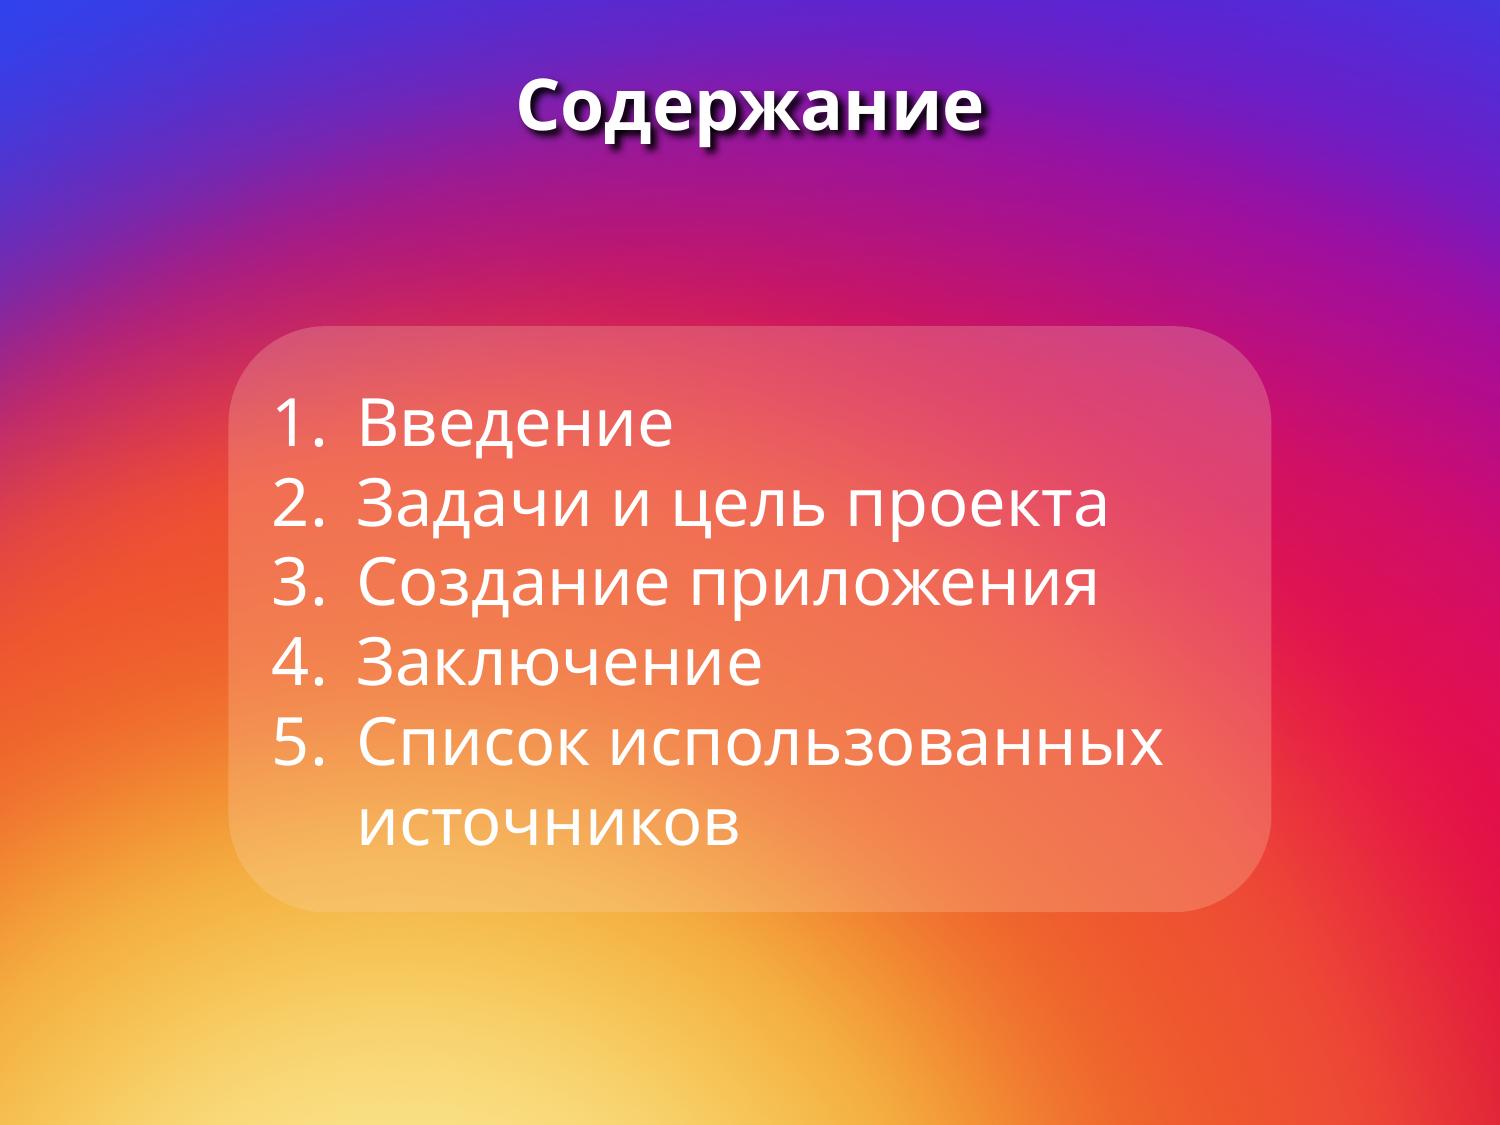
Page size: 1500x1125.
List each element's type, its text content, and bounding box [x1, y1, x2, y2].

text_box Введение Задачи и цель проекта Создание приложения Заключение Список использованных источников [226, 324, 1274, 915]
picture [0, 0, 1500, 1125]
title Содержание [140, 50, 1360, 239]
